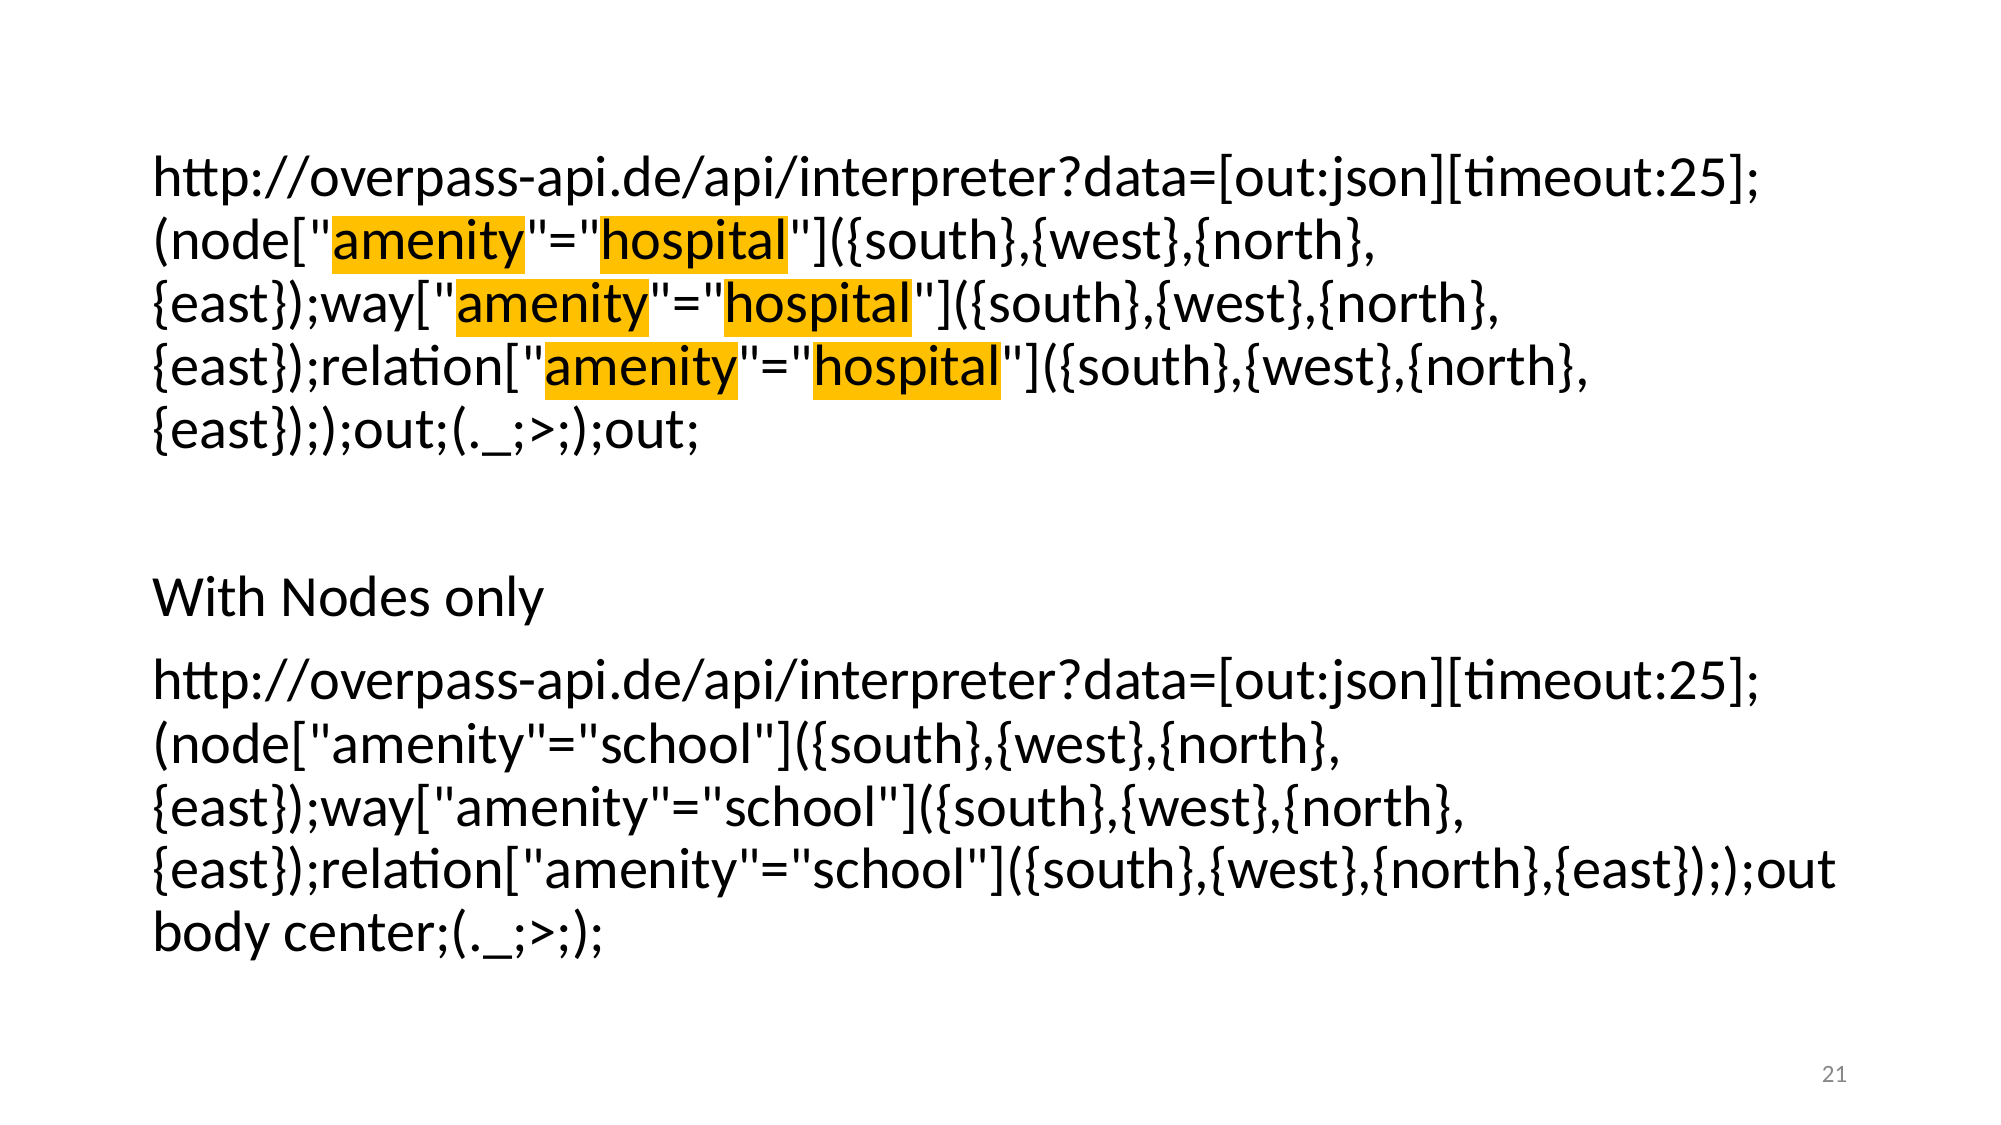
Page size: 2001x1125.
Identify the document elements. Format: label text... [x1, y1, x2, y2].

list http://overpass-api.de/api/interpreter?data=[out:json][timeout:25];(node["amenity"="hospital"]({south},{west},{north},{east});way["amenity"="hospital"]({south},{west},{north},{east});relation["amenity"="hospital"]({south},{west},{north},{east}););out;(._;>;);out; With Nodes only http://overpass-api.de/api/interpreter?data=[out:json][timeout:25];(node["amenity"="school"]({south},{west},{north},{east});way["amenity"="school"]({south},{west},{north},{east});relation["amenity"="school"]({south},{west},{north},{east}););out body center;(._;>;); [137, 131, 1863, 846]
slide_number ‹#› [1412, 1042, 1863, 1103]
